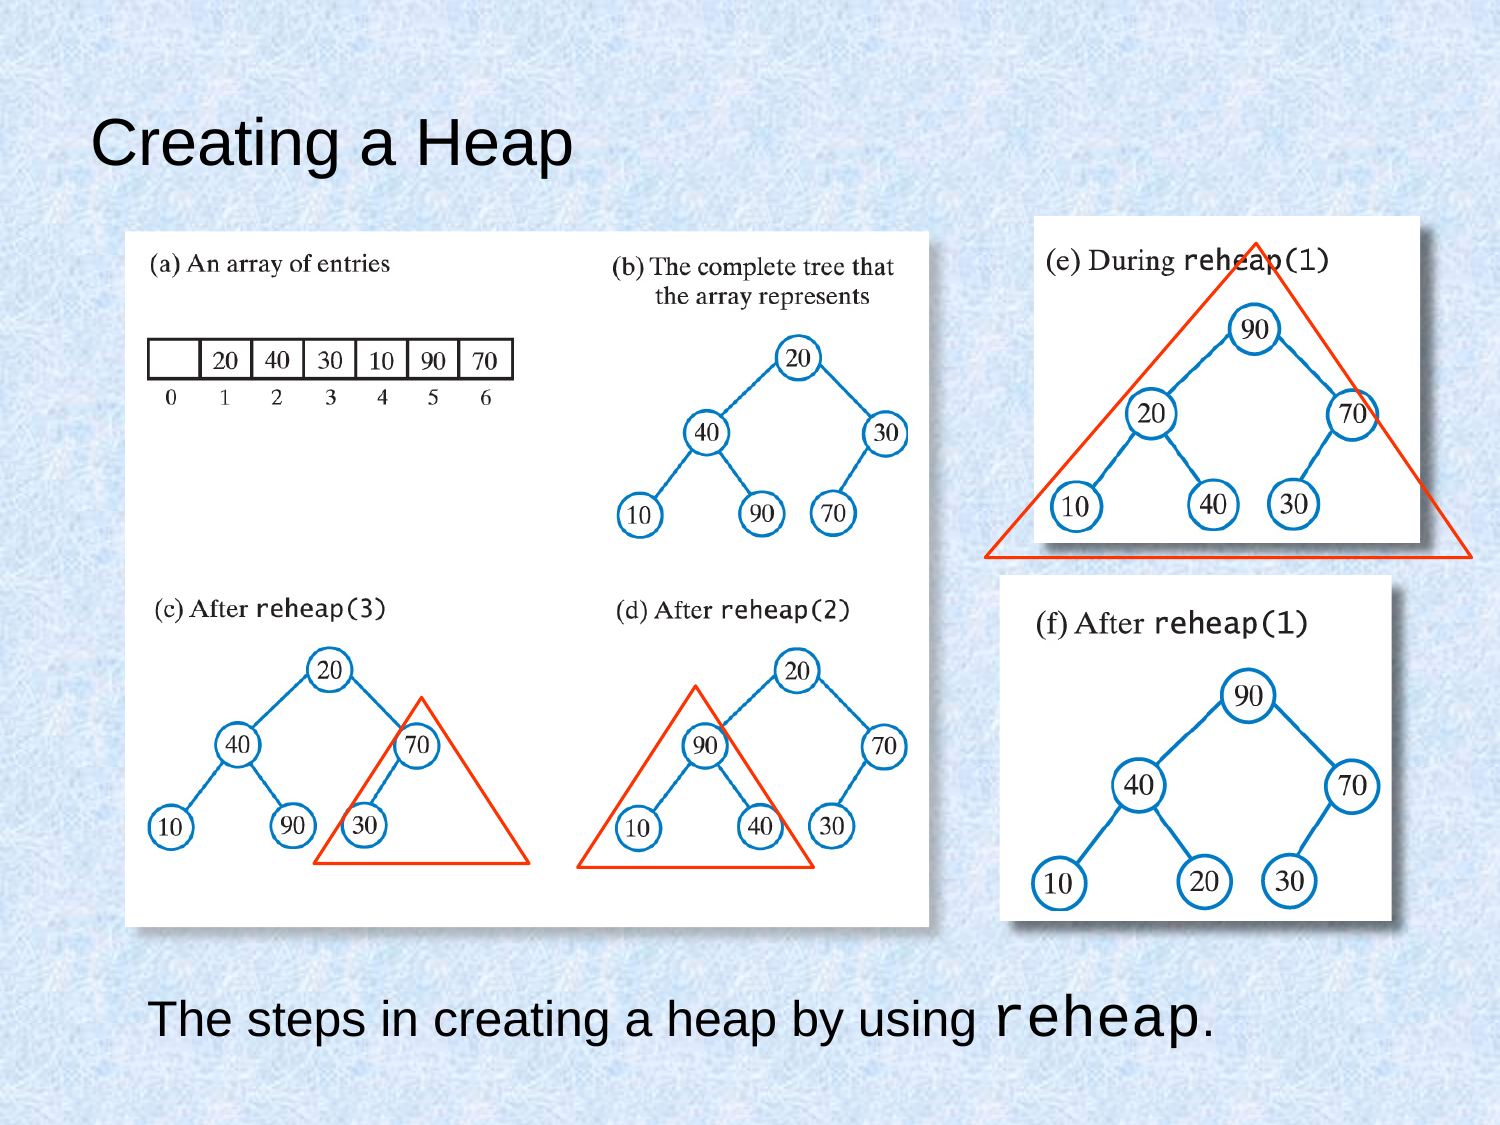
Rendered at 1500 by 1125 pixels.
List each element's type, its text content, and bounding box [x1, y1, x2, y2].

text_box The steps in creating a heap by using reheap. [132, 970, 1286, 1056]
text_box [125, 233, 930, 928]
text_box [985, 491, 1472, 558]
picture [0, 0, 1500, 1125]
title Creating a Heap [75, 45, 1425, 233]
